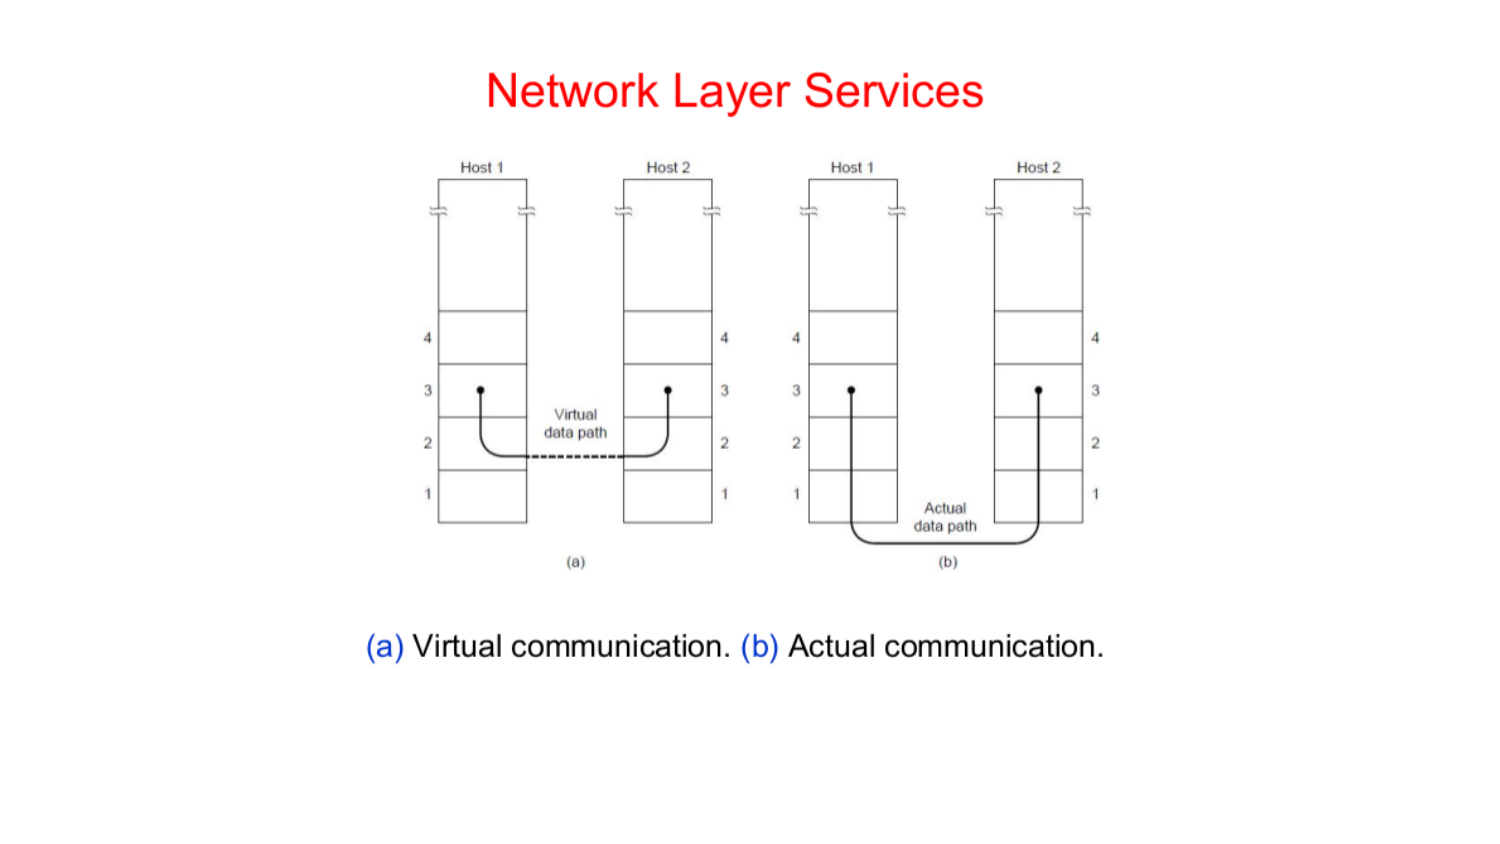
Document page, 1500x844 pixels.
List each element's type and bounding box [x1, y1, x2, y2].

picture [356, 57, 1160, 682]
